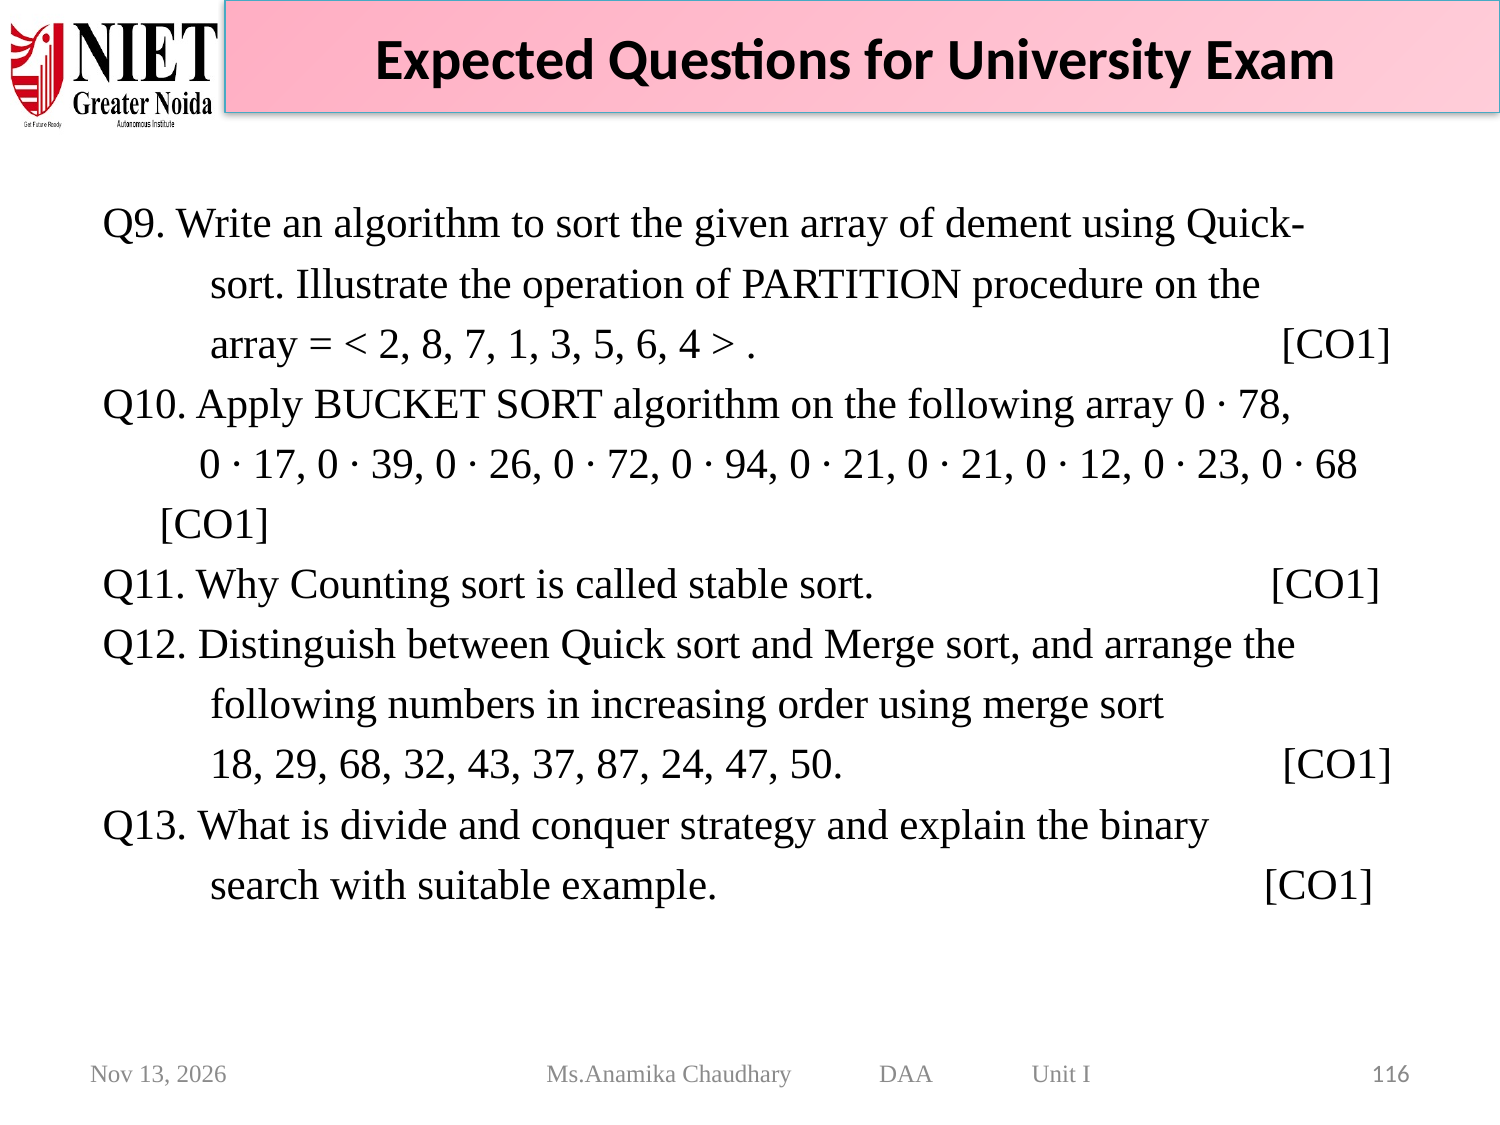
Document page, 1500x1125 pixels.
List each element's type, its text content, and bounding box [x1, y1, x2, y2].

slide_number 29-Jul-24 [75, 1042, 362, 1103]
text_box Expected Questions for University Exam [238, 0, 1500, 113]
list Q9. Write an algorithm to sort the given array of dement using Quick- sort. Illustrate the operation of PARTITION procedure on the array = < 2, 8, 7, 1, 3, 5, 6, 4 > . [CO1] Q10. Apply BUCKET SORT algorithm on the following array 0 ∙ 78, 0 ∙ 17, 0 ∙ 39, 0 ∙ 26, 0 ∙ 72, 0 ∙ 94, 0 ∙ 21, 0 ∙ 21, 0 ∙ 12, 0 ∙ 23, 0 ∙ 68 [CO1] Q11. Why Counting sort is called stable sort. [CO1] Q12. Distinguish between Quick sort and Merge sort, and arrange the following numbers in increasing order using merge sort 18, 29, 68, 32, 43, 37, 87, 24, 47, 50. [CO1] Q13. What is divide and conquer strategy and explain the binary search with suitable example. [CO1] [87, 187, 1438, 930]
footer Ms.Anamika Chaudhary DAA Unit I [362, 1042, 1074, 1103]
picture [0, 0, 238, 153]
slide_number 116 [1074, 1042, 1425, 1103]
